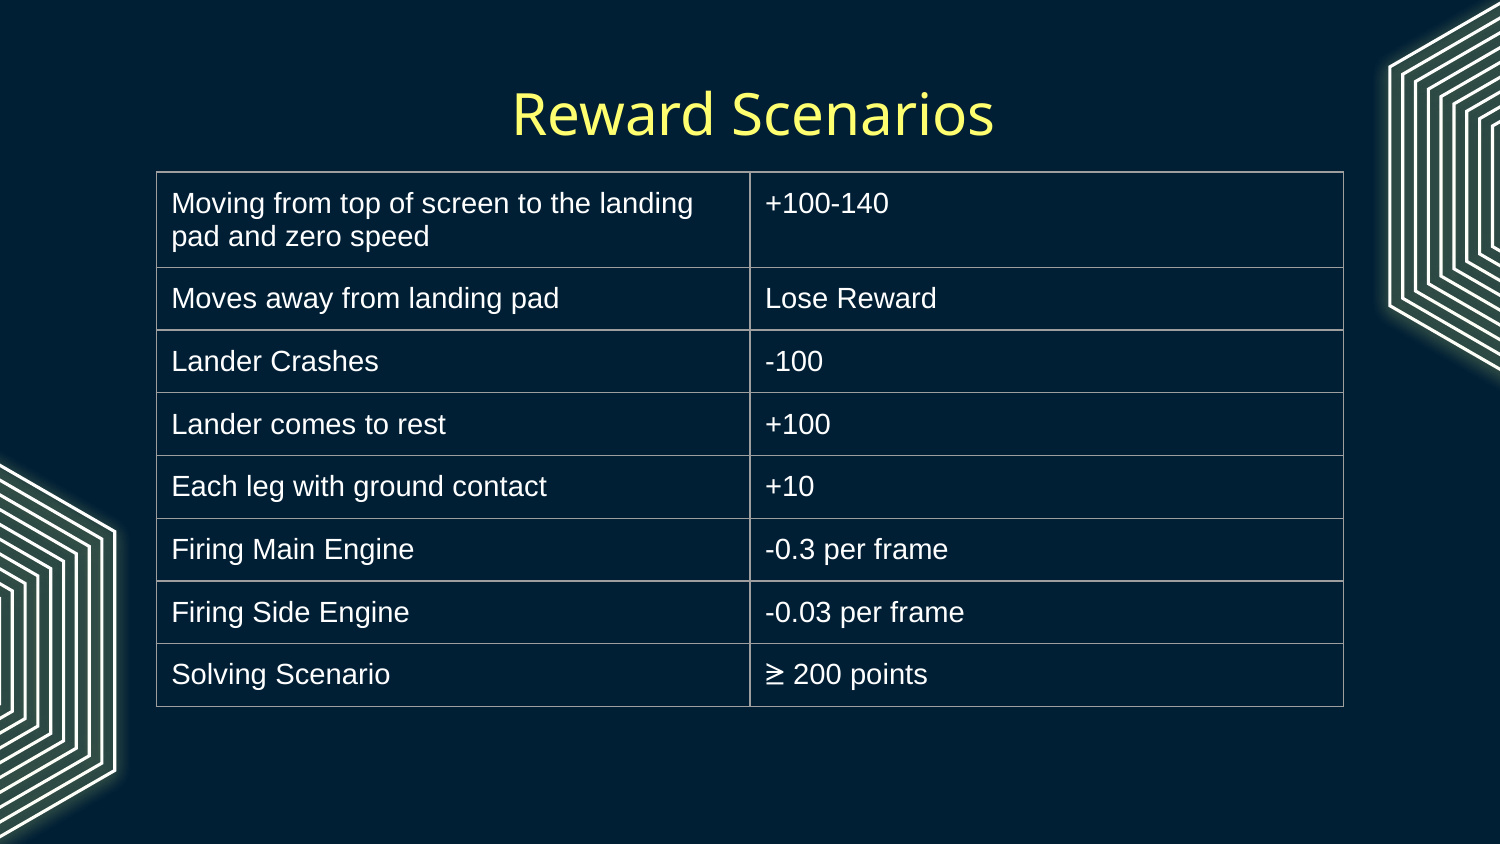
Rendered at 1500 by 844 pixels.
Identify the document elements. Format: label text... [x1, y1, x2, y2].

table_cell Lose Reward [751, 268, 1343, 329]
table_cell +10 [751, 456, 1343, 518]
table_cell -0.03 per frame [751, 582, 1343, 643]
table_cell Each leg with ground contact [157, 456, 749, 518]
table_cell Firing Main Engine [157, 519, 749, 580]
table_cell +100 [751, 393, 1343, 455]
table_header Moving from top of screen to the landing pad and zero speed [157, 173, 749, 267]
table_cell Lander comes to rest [157, 393, 749, 455]
table_cell Lander Crashes [157, 331, 749, 392]
title Reward Scenarios [116, 88, 1390, 137]
table_cell Firing Side Engine [157, 582, 749, 643]
table_cell -100 [751, 331, 1343, 392]
table_header +100-140 [751, 173, 1343, 267]
table_cell Moves away from landing pad [157, 268, 749, 329]
table_cell -0.3 per frame [751, 519, 1343, 580]
table_cell ⪭ 200 points [751, 644, 1343, 706]
table_cell Solving Scenario [157, 644, 749, 706]
